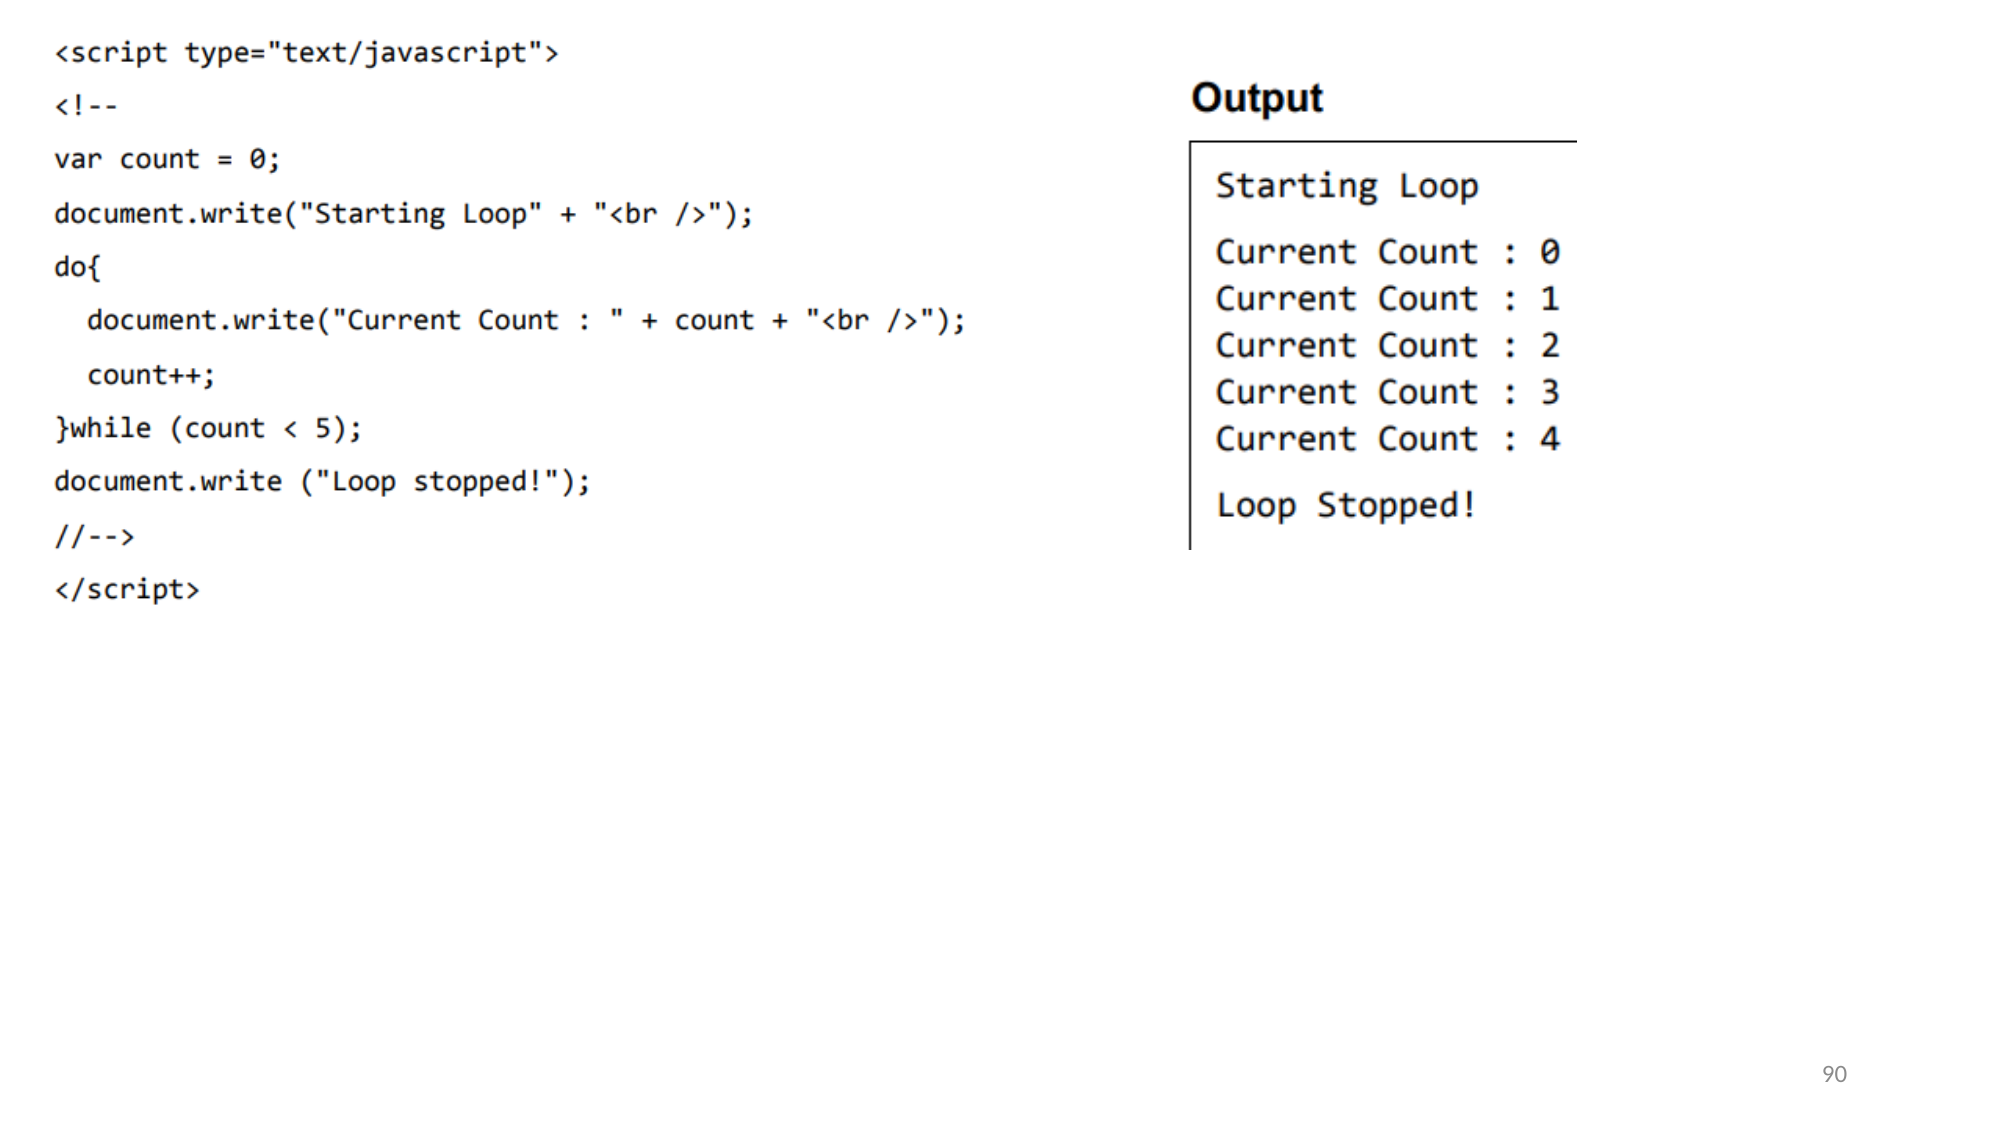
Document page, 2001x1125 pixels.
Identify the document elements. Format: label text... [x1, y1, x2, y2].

slide_number 90 [1412, 1042, 1863, 1103]
picture [36, 29, 986, 633]
picture [1174, 69, 1577, 550]
